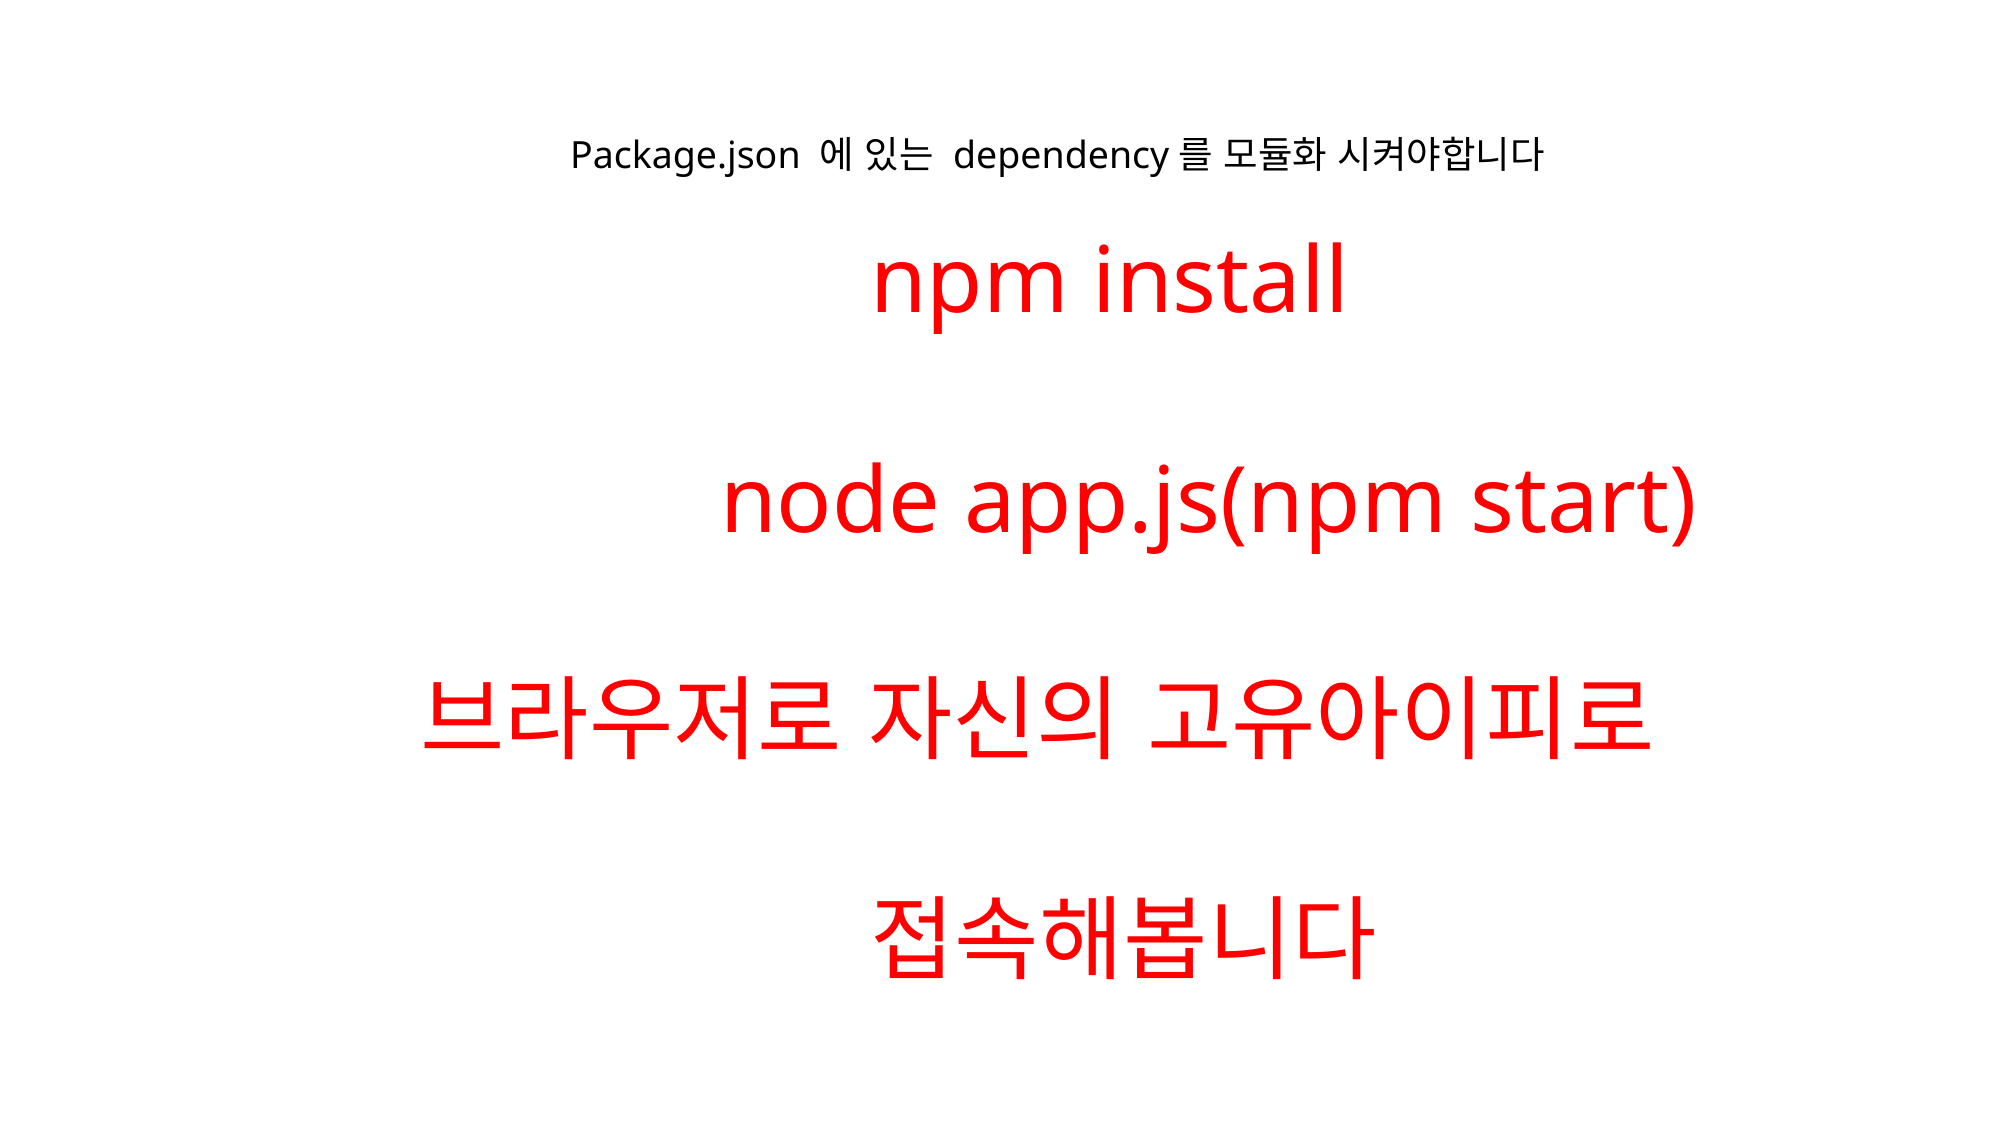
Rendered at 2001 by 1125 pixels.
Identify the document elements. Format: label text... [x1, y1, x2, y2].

text_box Package.json 에 있는 dependency를 모듈화 시켜야합니다 npm install node app.js(npm start) 브라우저로 자신의 고유아이피로 접속해봅니다 [405, 123, 1714, 1088]
